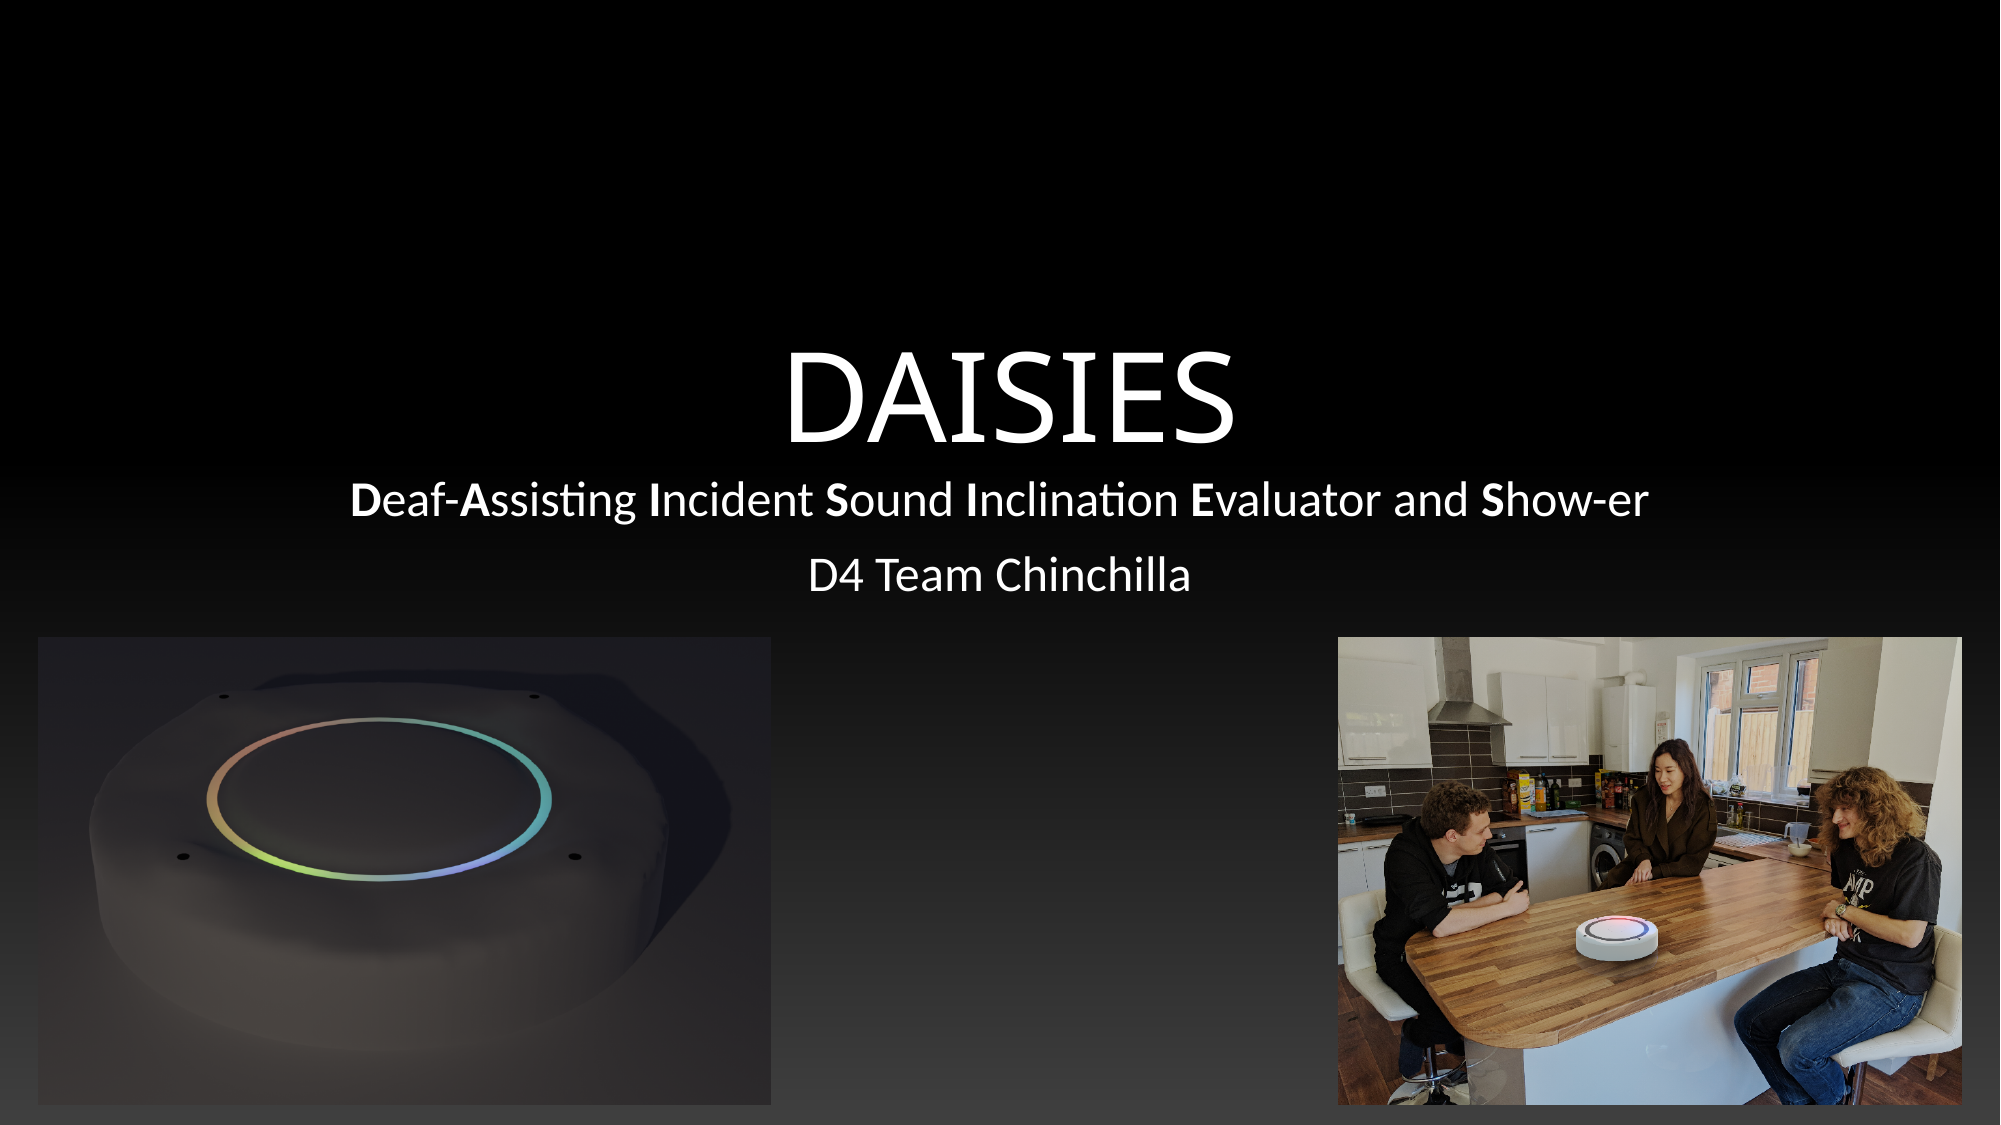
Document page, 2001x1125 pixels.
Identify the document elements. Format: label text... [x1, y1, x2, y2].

title DAISIES [259, 85, 1760, 477]
picture [1338, 637, 1962, 1105]
picture [38, 637, 771, 1105]
subtitle Deaf-Assisting Incident Sound Inclination Evaluator and Show-er D4 Team Chinchilla [249, 465, 1750, 738]
